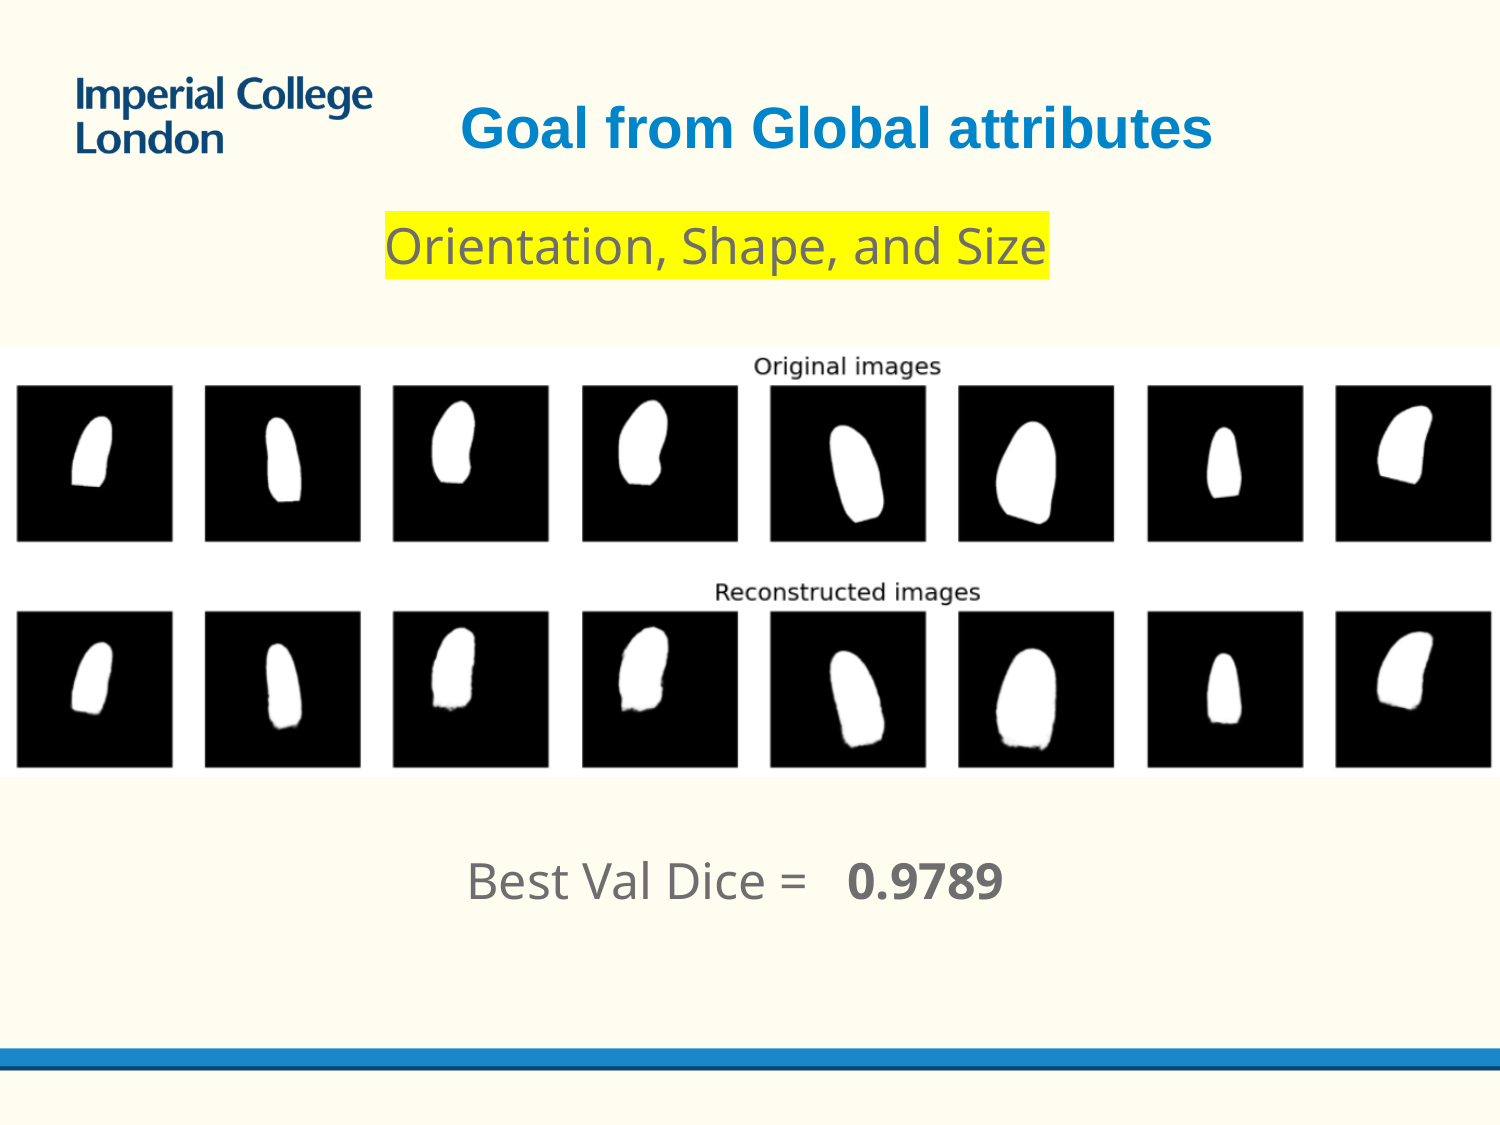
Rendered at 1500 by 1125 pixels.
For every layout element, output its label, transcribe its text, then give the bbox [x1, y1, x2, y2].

text_box Best Val Dice = 0.9789 [451, 841, 1020, 917]
picture [0, 0, 1500, 1125]
title Goal from Global attributes [460, 79, 1235, 163]
text_box Orientation, Shape, and Size [370, 207, 1064, 283]
